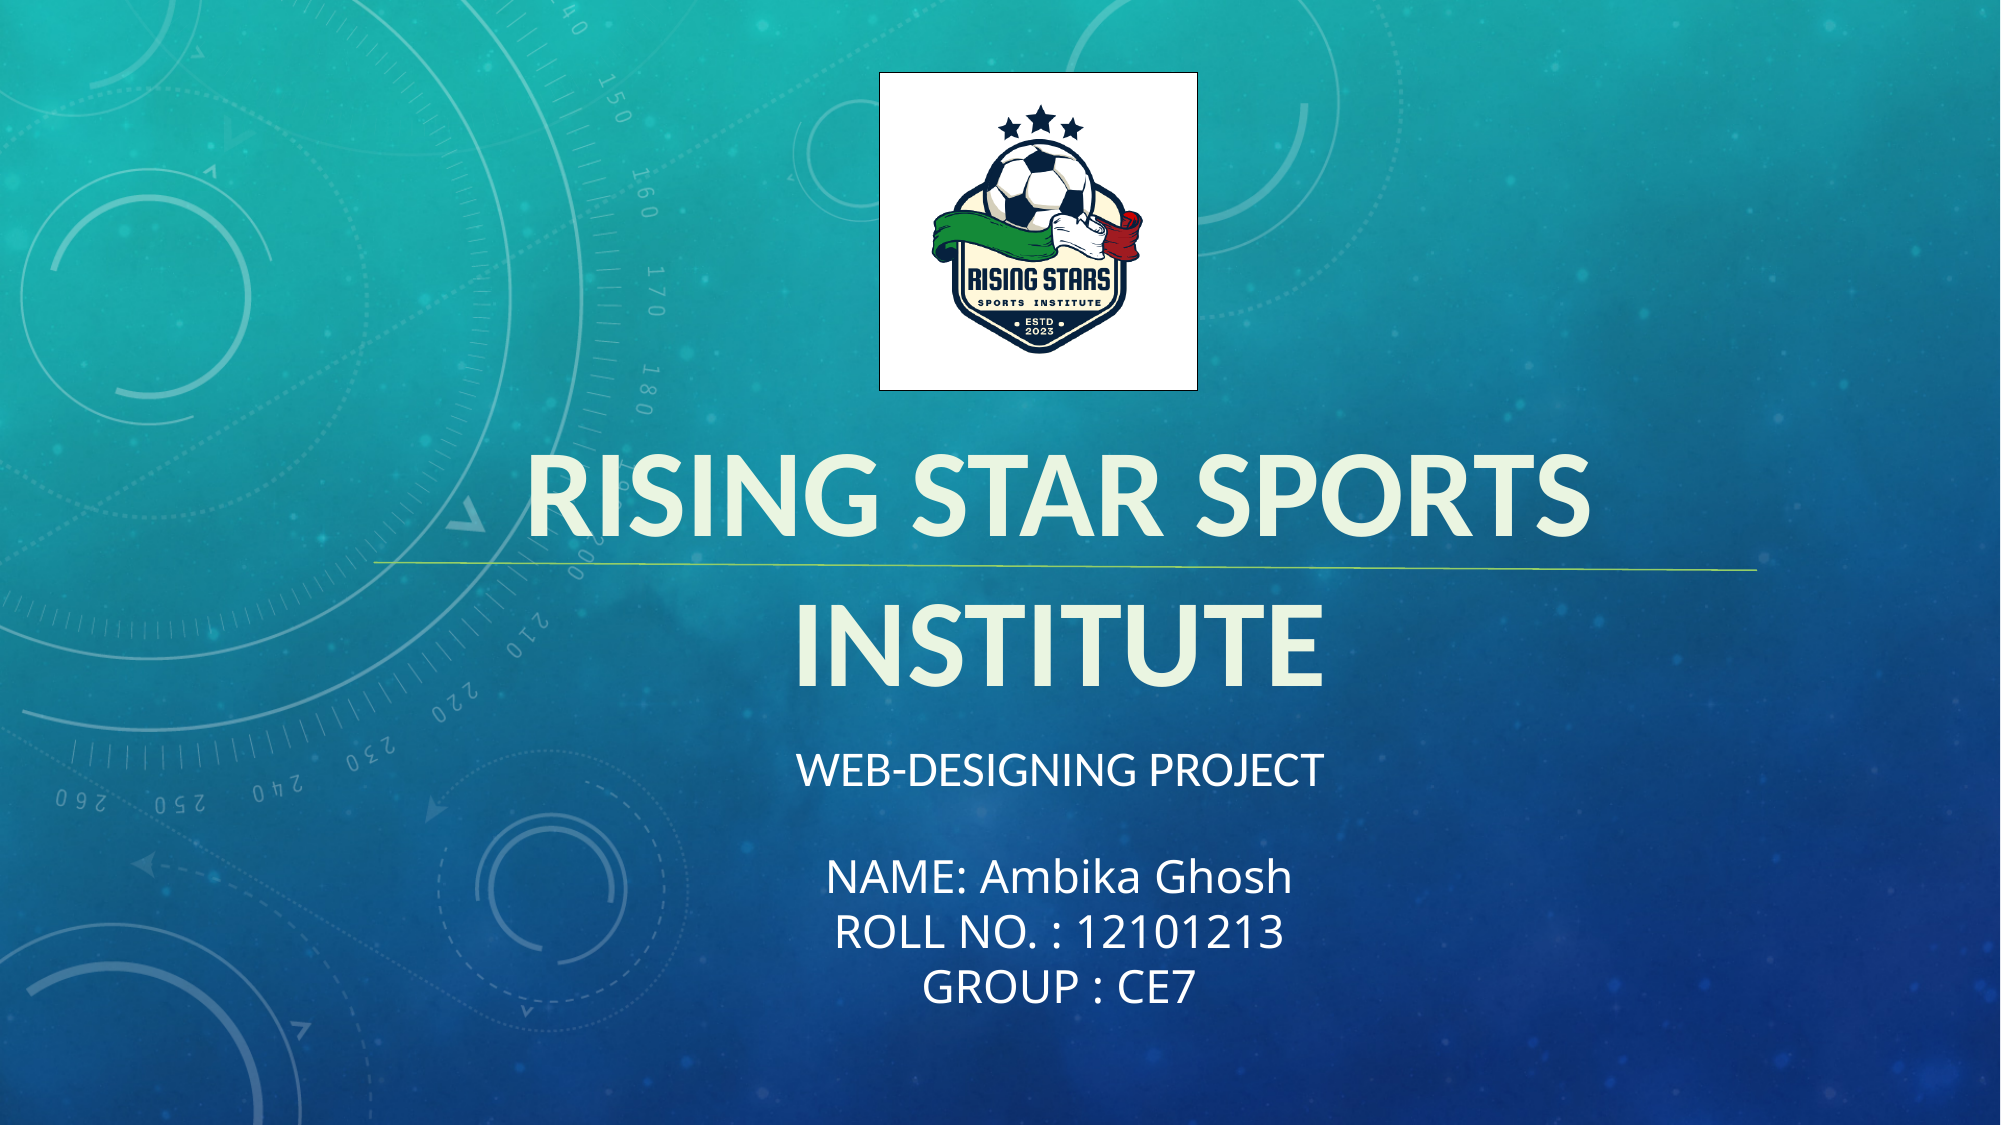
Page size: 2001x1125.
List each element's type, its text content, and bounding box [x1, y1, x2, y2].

text_box NAME: Ambika Ghosh ROLL NO. : 12101213 GROUP : CE7 [785, 840, 1333, 1021]
text_box RISING STAR SPORTS INSTITUTE [327, 403, 1791, 719]
picture [0, 0, 2001, 1125]
text_box WEB-DESIGNING PROJECT [780, 729, 1350, 804]
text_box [373, 562, 1757, 571]
